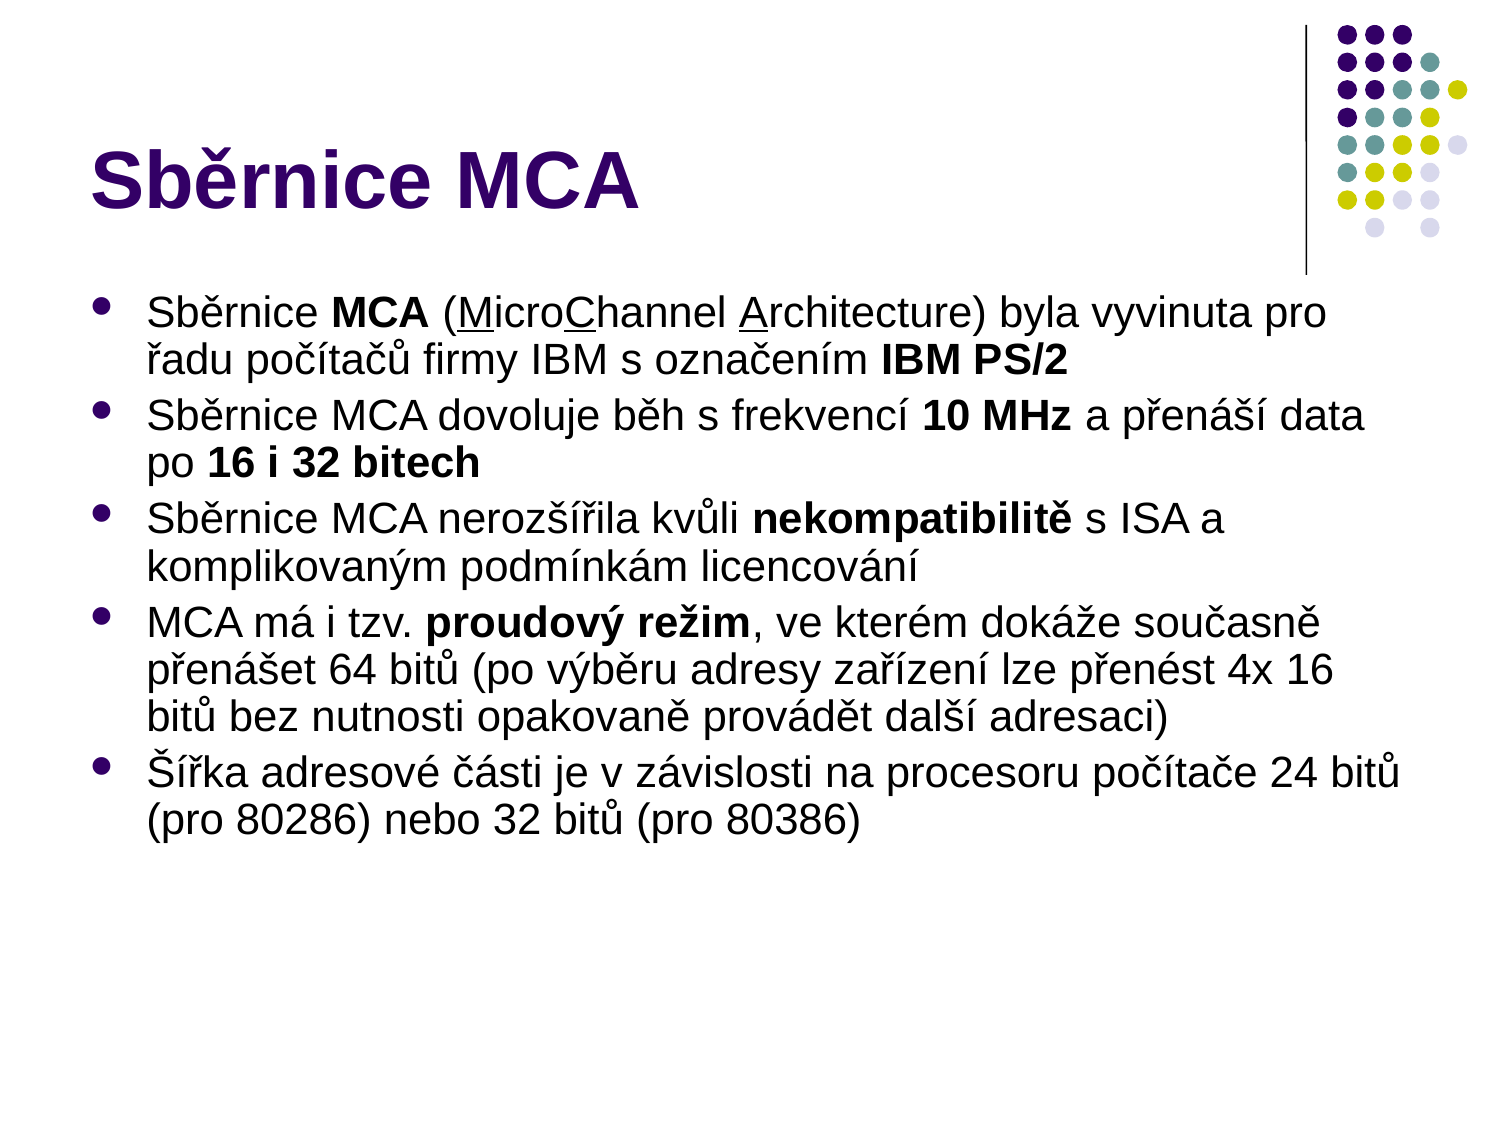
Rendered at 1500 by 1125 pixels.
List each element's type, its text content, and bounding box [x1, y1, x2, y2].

title Sběrnice MCA [75, 20, 1313, 233]
list Sběrnice MCA (MicroChannel Architecture) byla vyvinuta pro řadu počítačů firmy IBM s označením IBM PS/2 Sběrnice MCA dovoluje běh s frekvencí 10 MHz a přenáší data po 16 i 32 bitech Sběrnice MCA nerozšířila kvůli nekompatibilitě s ISA a komplikovaným podmínkám licencování MCA má i tzv. proudový režim, ve kterém dokáže současně přenášet 64 bitů (po výběru adresy zařízení lze přenést 4x 16 bitů bez nutnosti opakovaně provádět další adresaci) Šířka adresové části je v závislosti na procesoru počítače 24 bitů (pro 80286) nebo 32 bitů (pro 80386) [75, 282, 1425, 1006]
